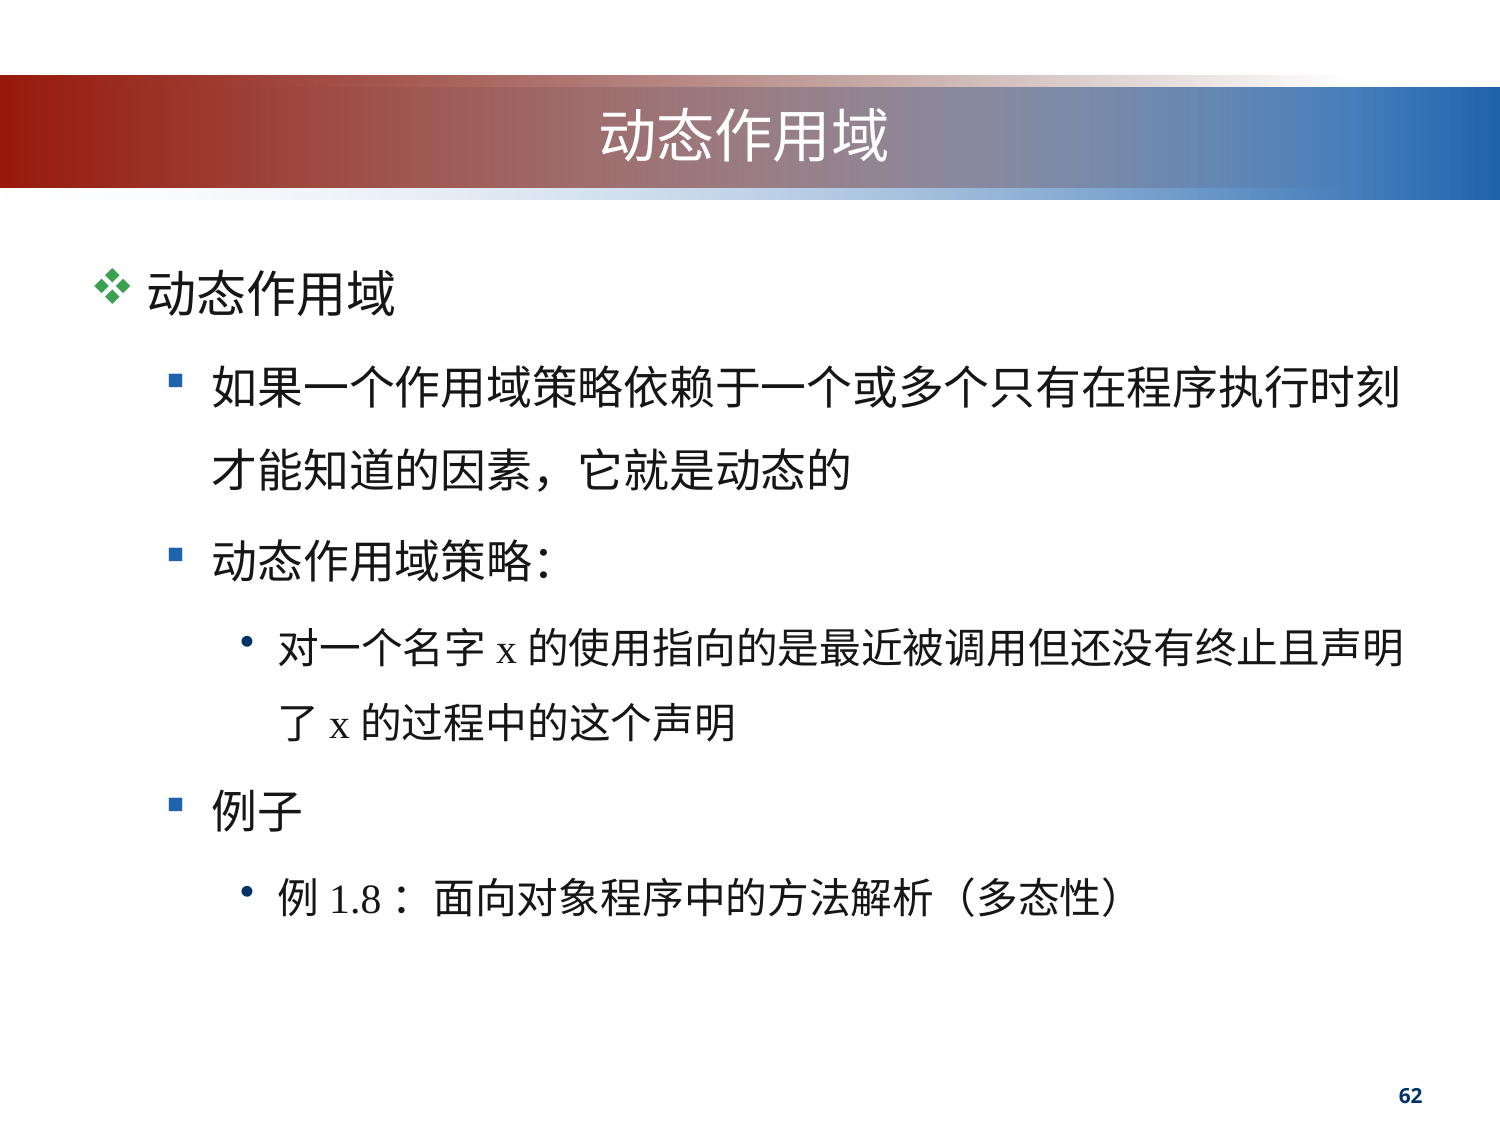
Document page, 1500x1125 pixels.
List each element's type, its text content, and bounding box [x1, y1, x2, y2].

list 动态作用域 如果一个作用域策略依赖于一个或多个只有在程序执行时刻才能知道的因素，它就是动态的 动态作用域策略： 对一个名字x的使用指向的是最近被调用但还没有终止且声明了x的过程中的这个声明 例子 例1.8：面向对象程序中的方法解析（多态性） [74, 224, 1426, 1061]
slide_number 62 [1087, 1074, 1438, 1117]
title 动态作用域 [137, 87, 1351, 181]
